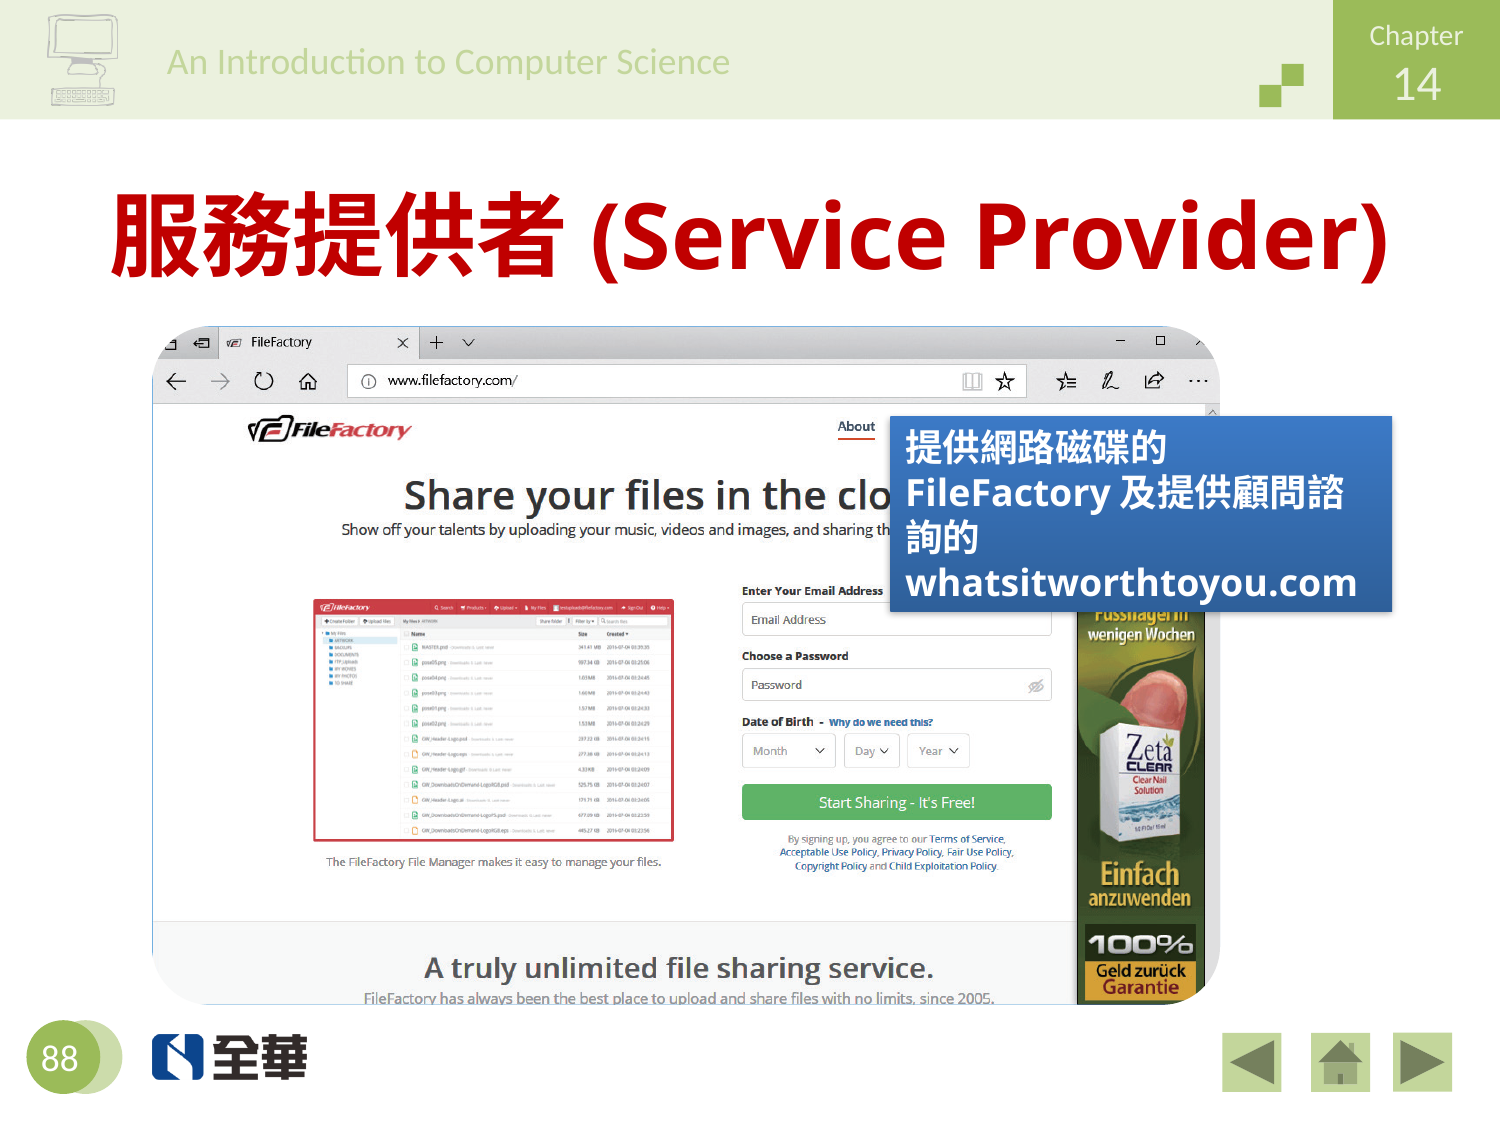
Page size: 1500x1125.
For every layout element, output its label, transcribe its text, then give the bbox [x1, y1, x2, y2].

picture [47, 14, 118, 106]
picture [152, 1034, 307, 1080]
text_box 提供網路磁碟的FileFactory及提供顧問諮詢的whatsitworthtoyou.com [1226, 416, 1393, 612]
title 服務提供者(Service Provider) [75, 138, 1425, 327]
picture [151, 325, 1221, 1006]
